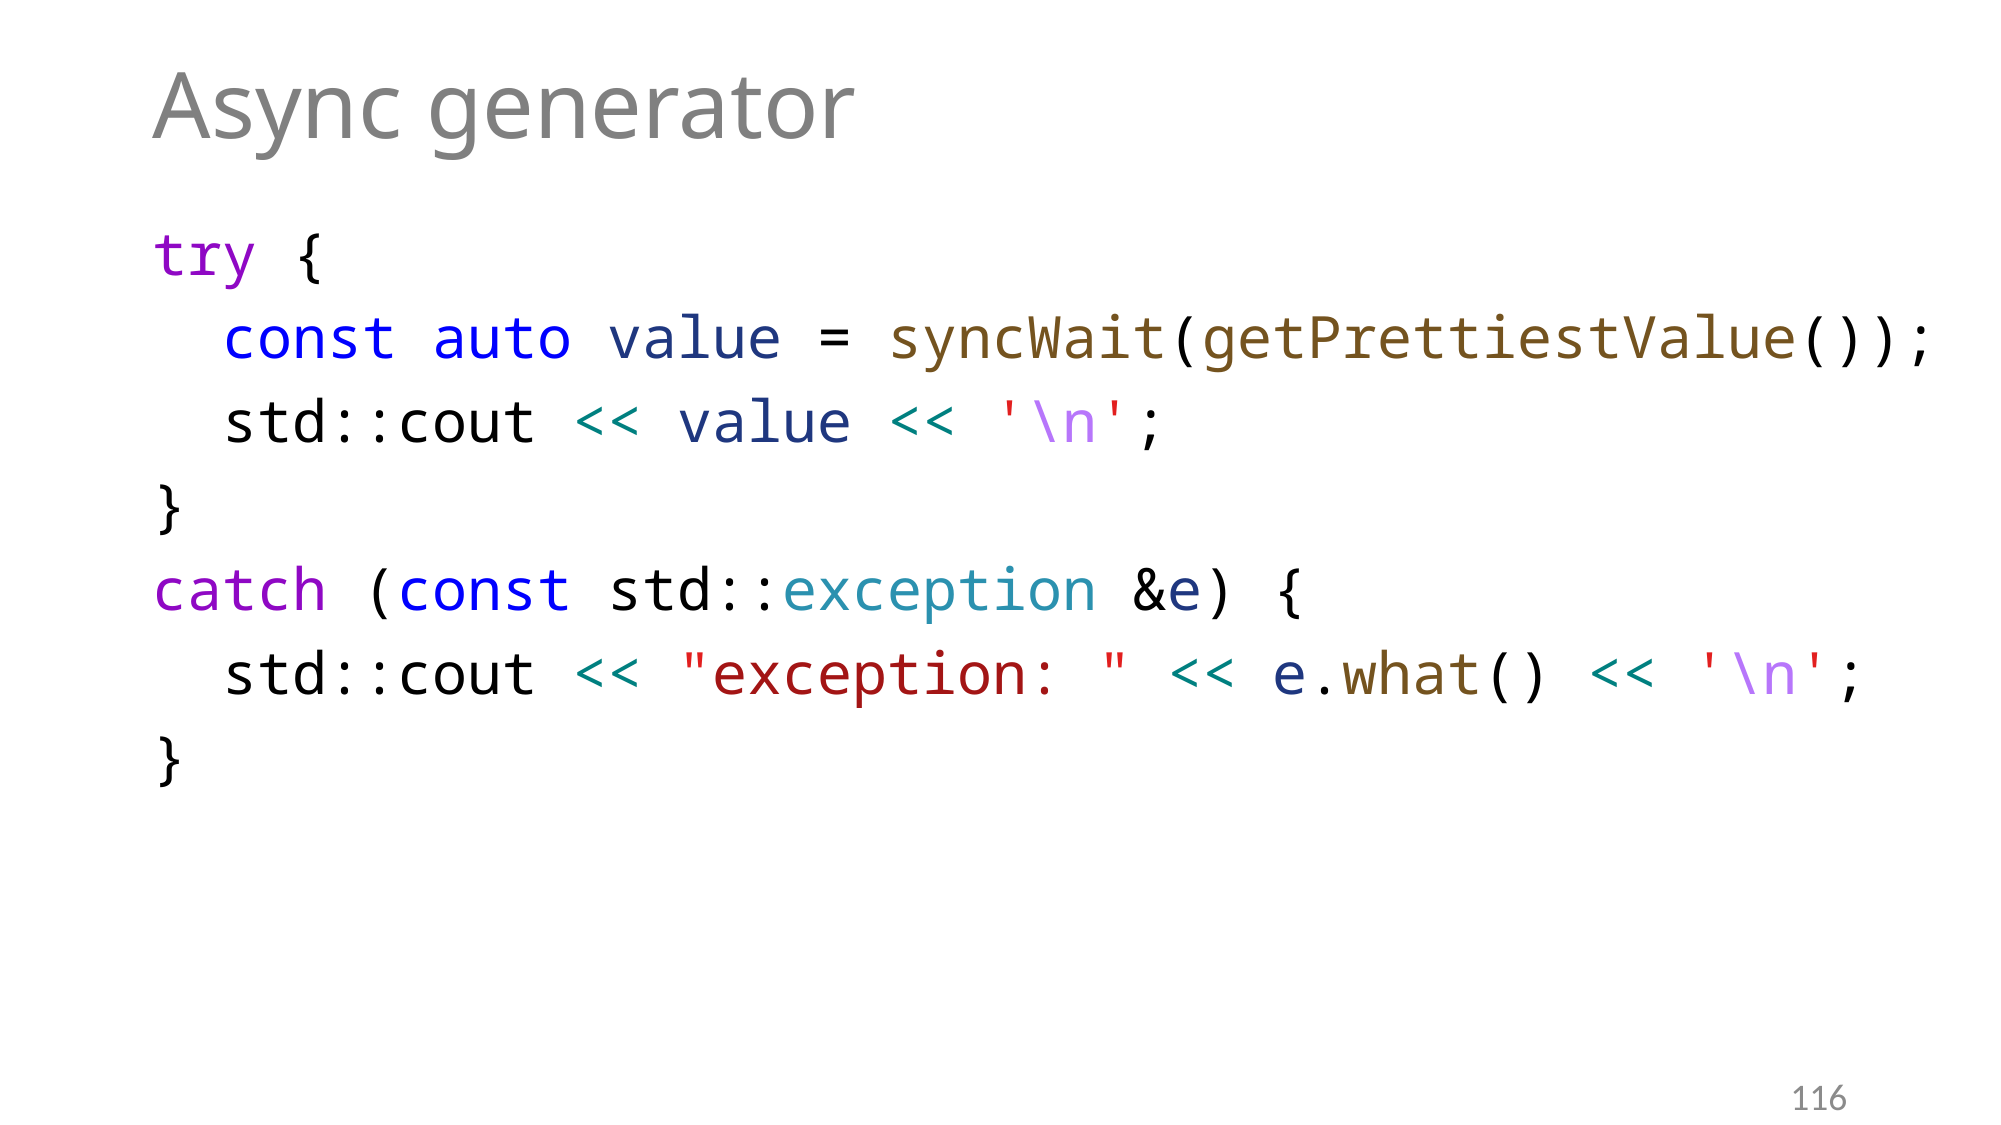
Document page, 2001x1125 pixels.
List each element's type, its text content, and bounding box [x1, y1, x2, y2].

title Async generator [137, 0, 1863, 217]
slide_number 116 [1412, 1065, 1863, 1125]
list try { const auto value = syncWait(getPrettiestValue()); std::cout << value << '\n'; } catch (const std::exception &e) { std::cout << "exception: " << e.what() << '\n'; } [137, 217, 2000, 1066]
